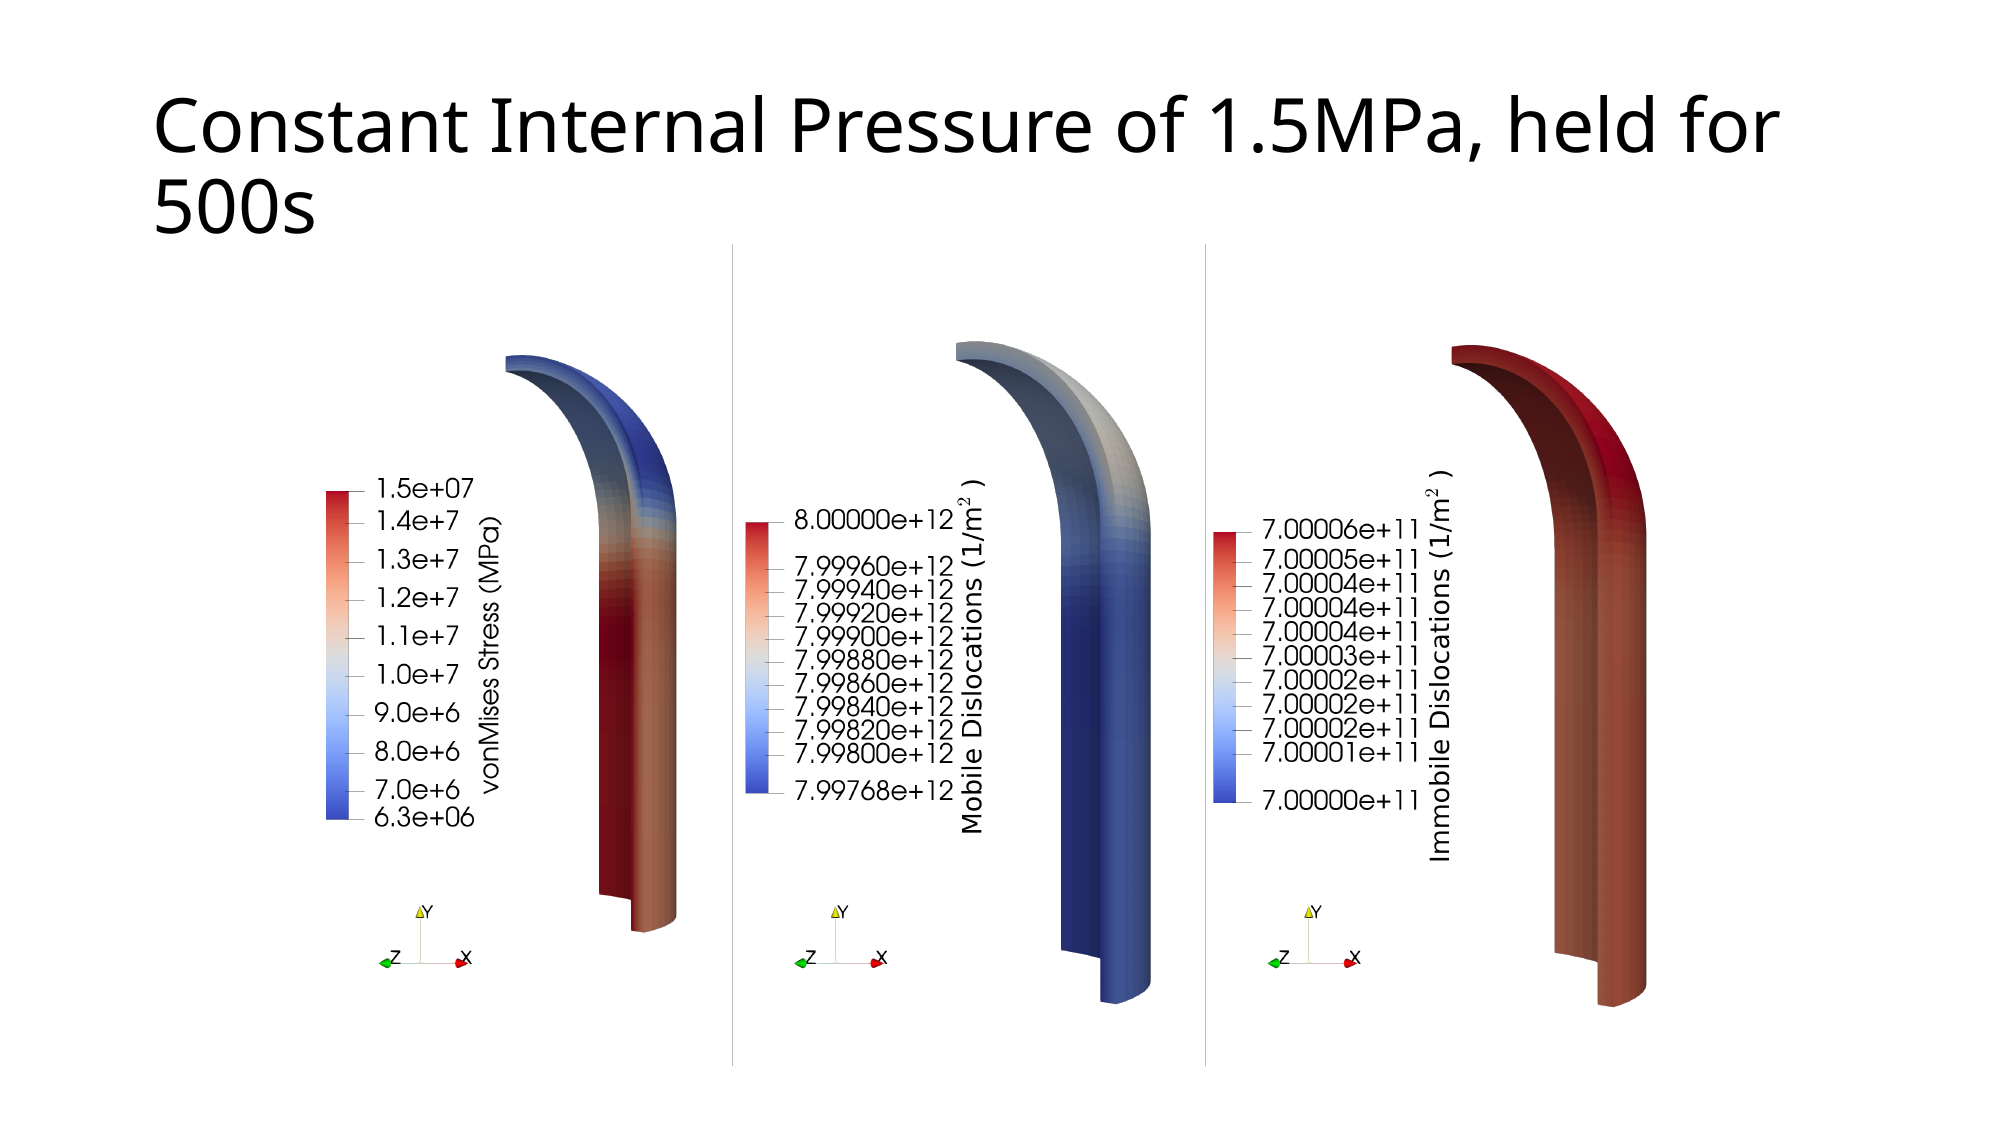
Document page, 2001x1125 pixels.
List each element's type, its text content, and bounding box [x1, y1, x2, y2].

title Constant Internal Pressure of 1.5MPa, held for 500s [137, 59, 1863, 278]
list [317, 244, 1677, 1066]
